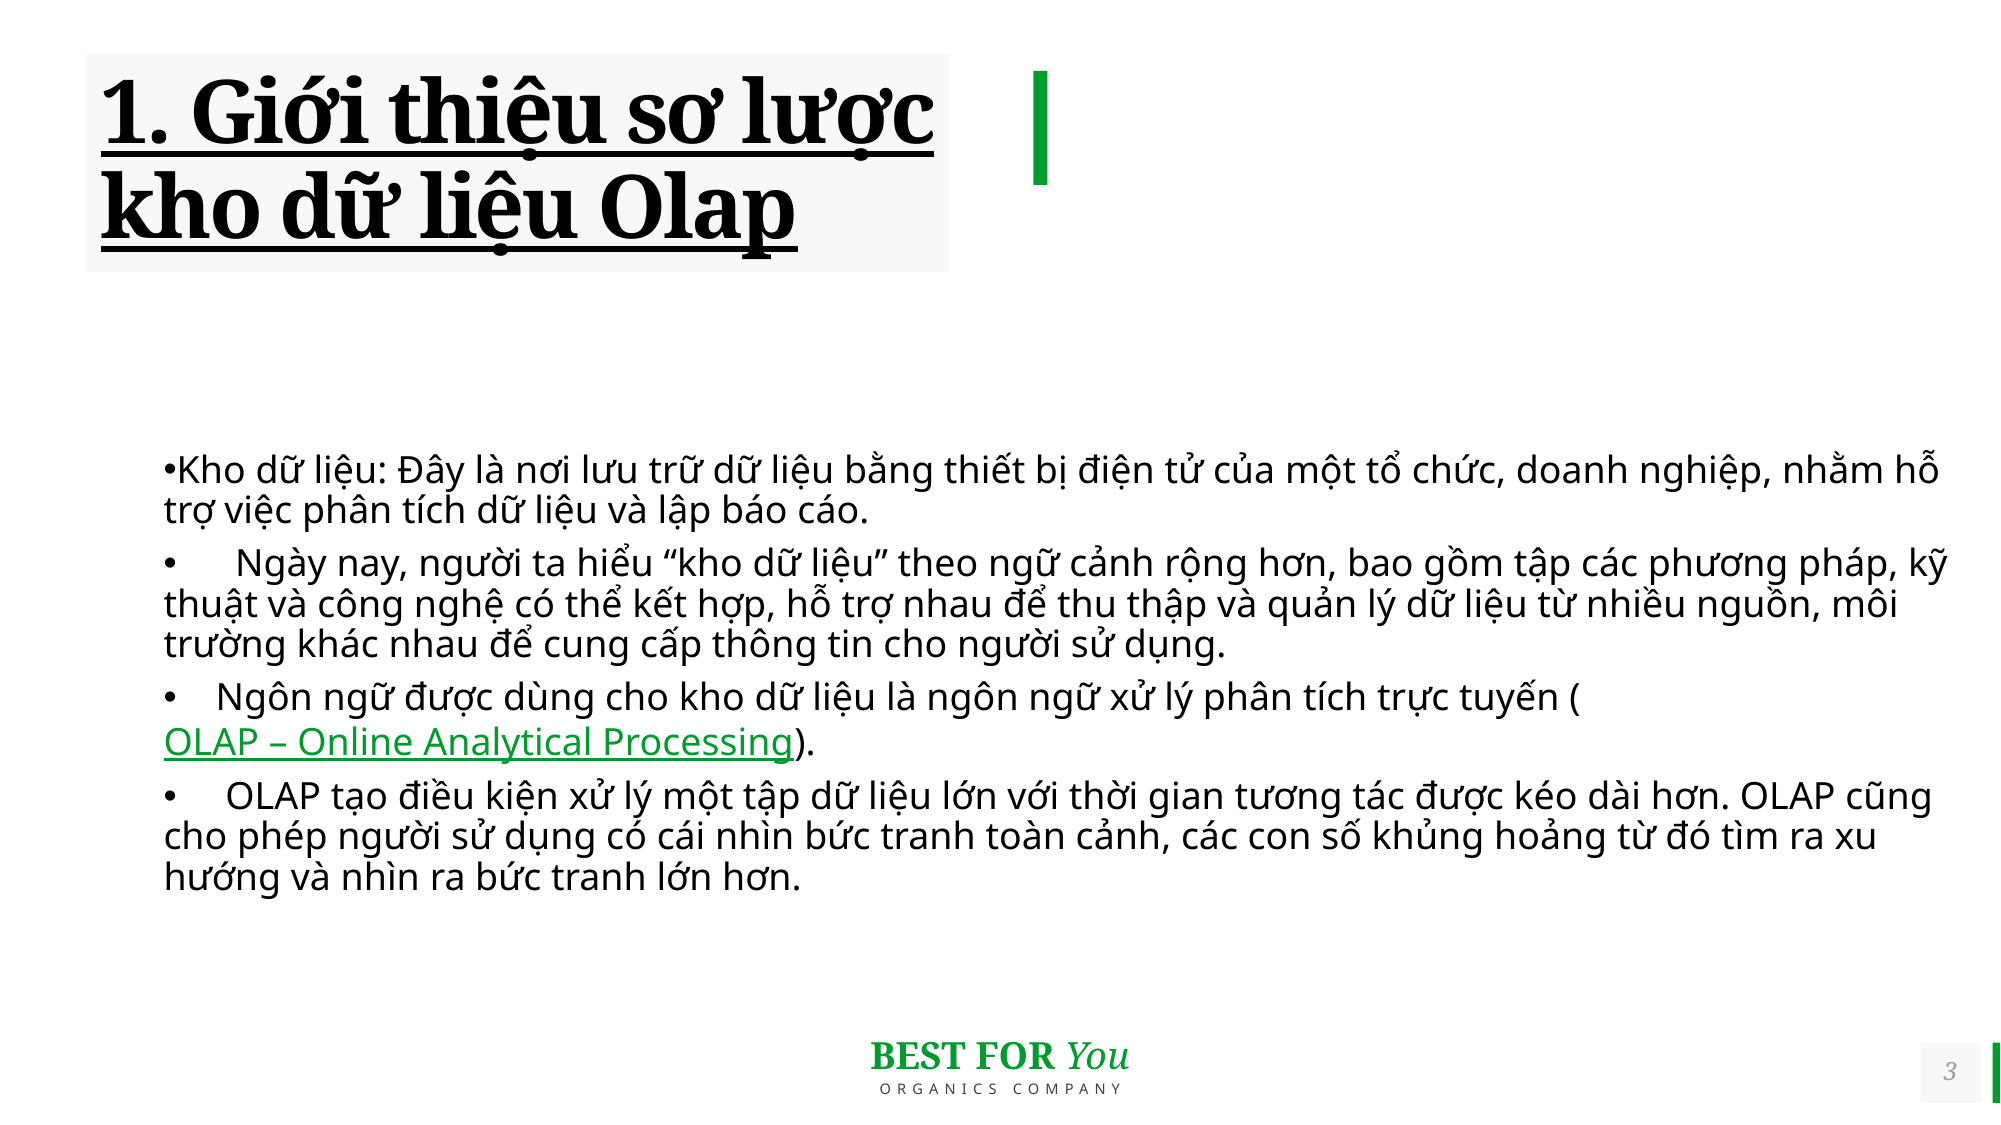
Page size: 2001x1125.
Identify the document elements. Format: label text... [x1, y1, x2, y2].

text_box 1. Giới thiệu sơ lược kho dữ liệu Olap [85, 54, 950, 272]
text_box Kho dữ liệu: Đây là nơi lưu trữ dữ liệu bằng thiết bị điện tử của một tổ chức, doanh nghiệp, nhằm hỗ trợ việc phân tích dữ liệu và lập báo cáo. Ngày nay, người ta hiểu “kho dữ liệu” theo ngữ cảnh rộng hơn, bao gồm tập các phương pháp, kỹ thuật và công nghệ có thể kết hợp, hỗ trợ nhau để thu thập và quản lý dữ liệu từ nhiều nguồn, môi trường khác nhau để cung cấp thông tin cho người sử dụng. Ngôn ngữ được dùng cho kho dữ liệu là ngôn ngữ xử lý phân tích trực tuyến (OLAP – Online Analytical Processing). OLAP tạo điều kiện xử lý một tập dữ liệu lớn với thời gian tương tác được kéo dài hơn. OLAP cũng cho phép người sử dụng có cái nhìn bức tranh toàn cảnh, các con số khủng hoảng từ đó tìm ra xu hướng và nhìn ra bức tranh lớn hơn. [148, 443, 1999, 1125]
